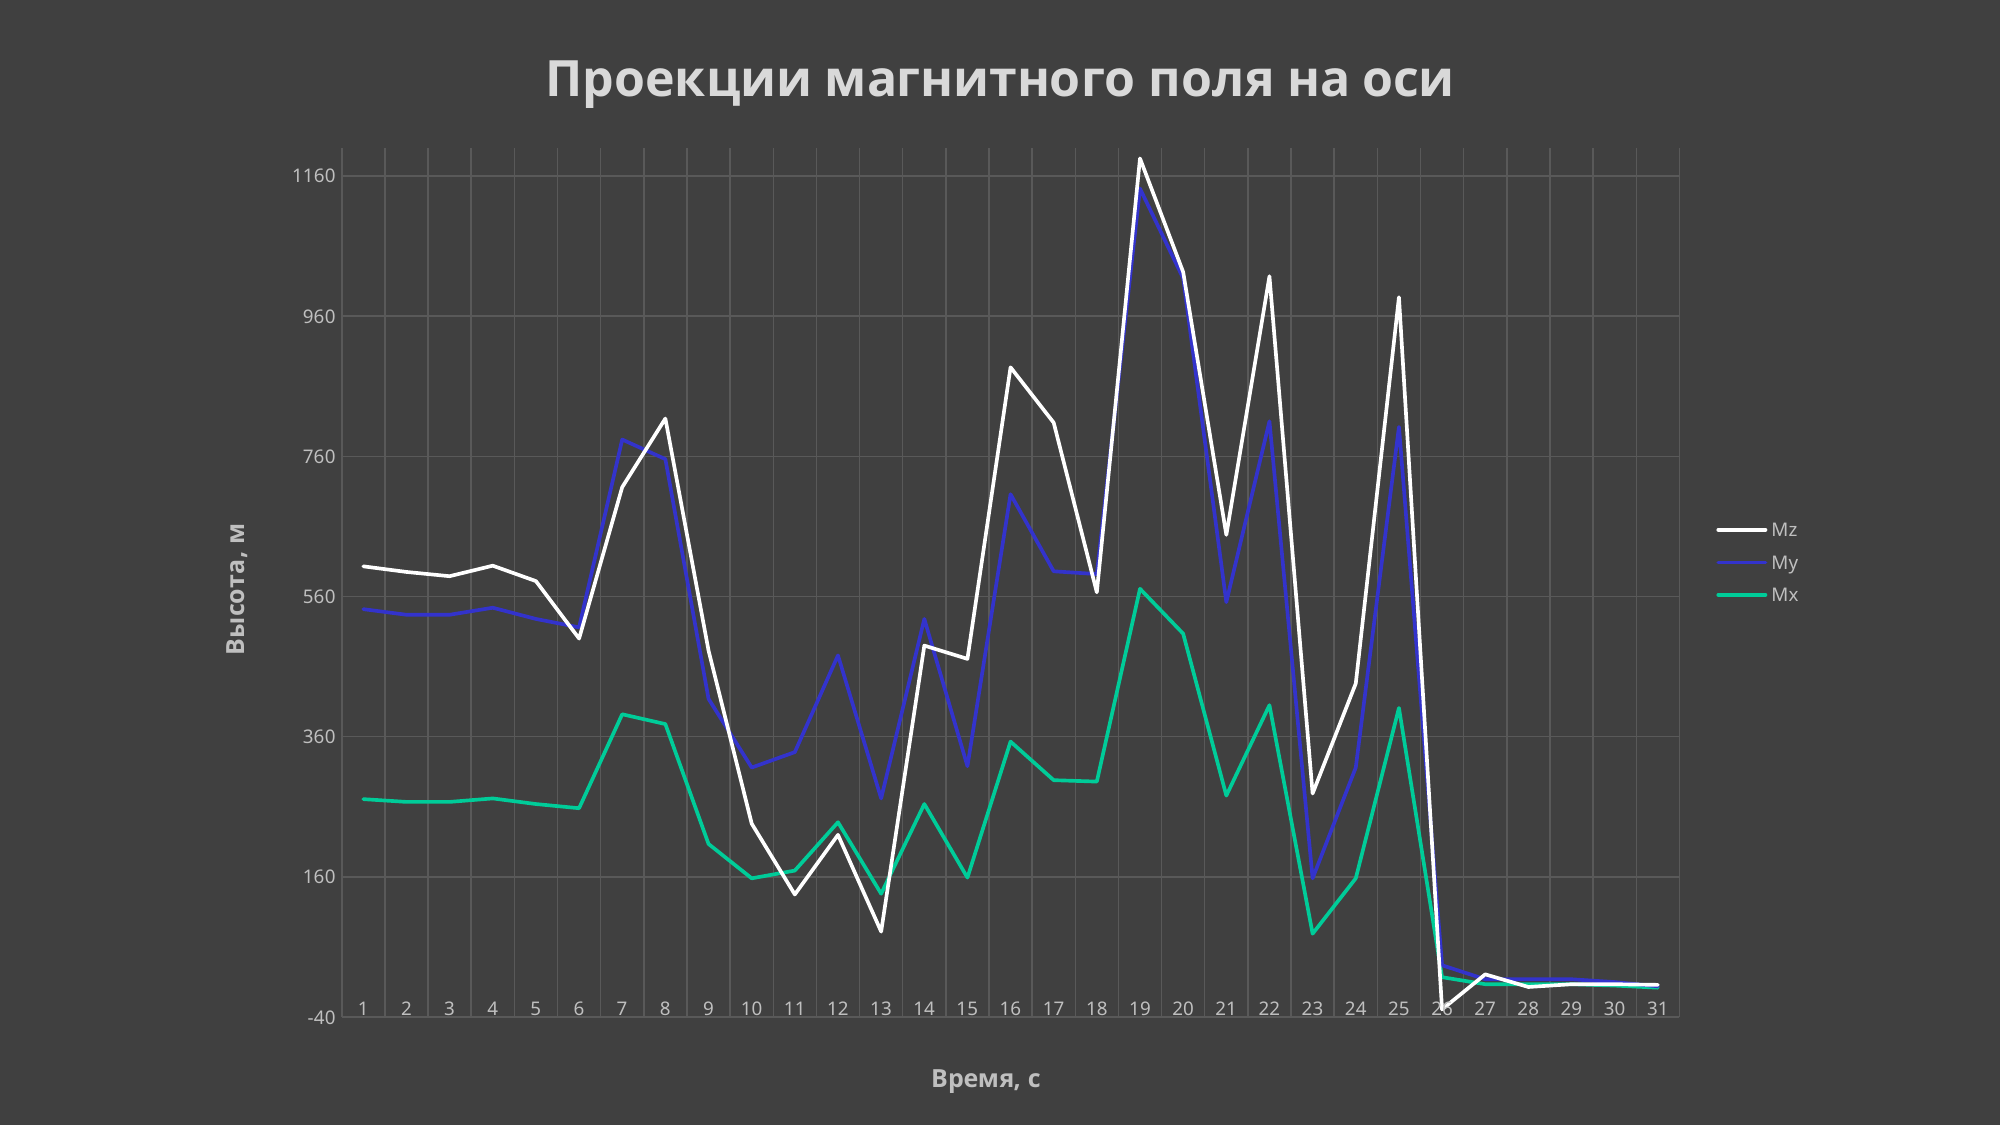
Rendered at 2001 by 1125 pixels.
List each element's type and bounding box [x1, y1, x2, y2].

chart [183, 0, 1817, 1125]
